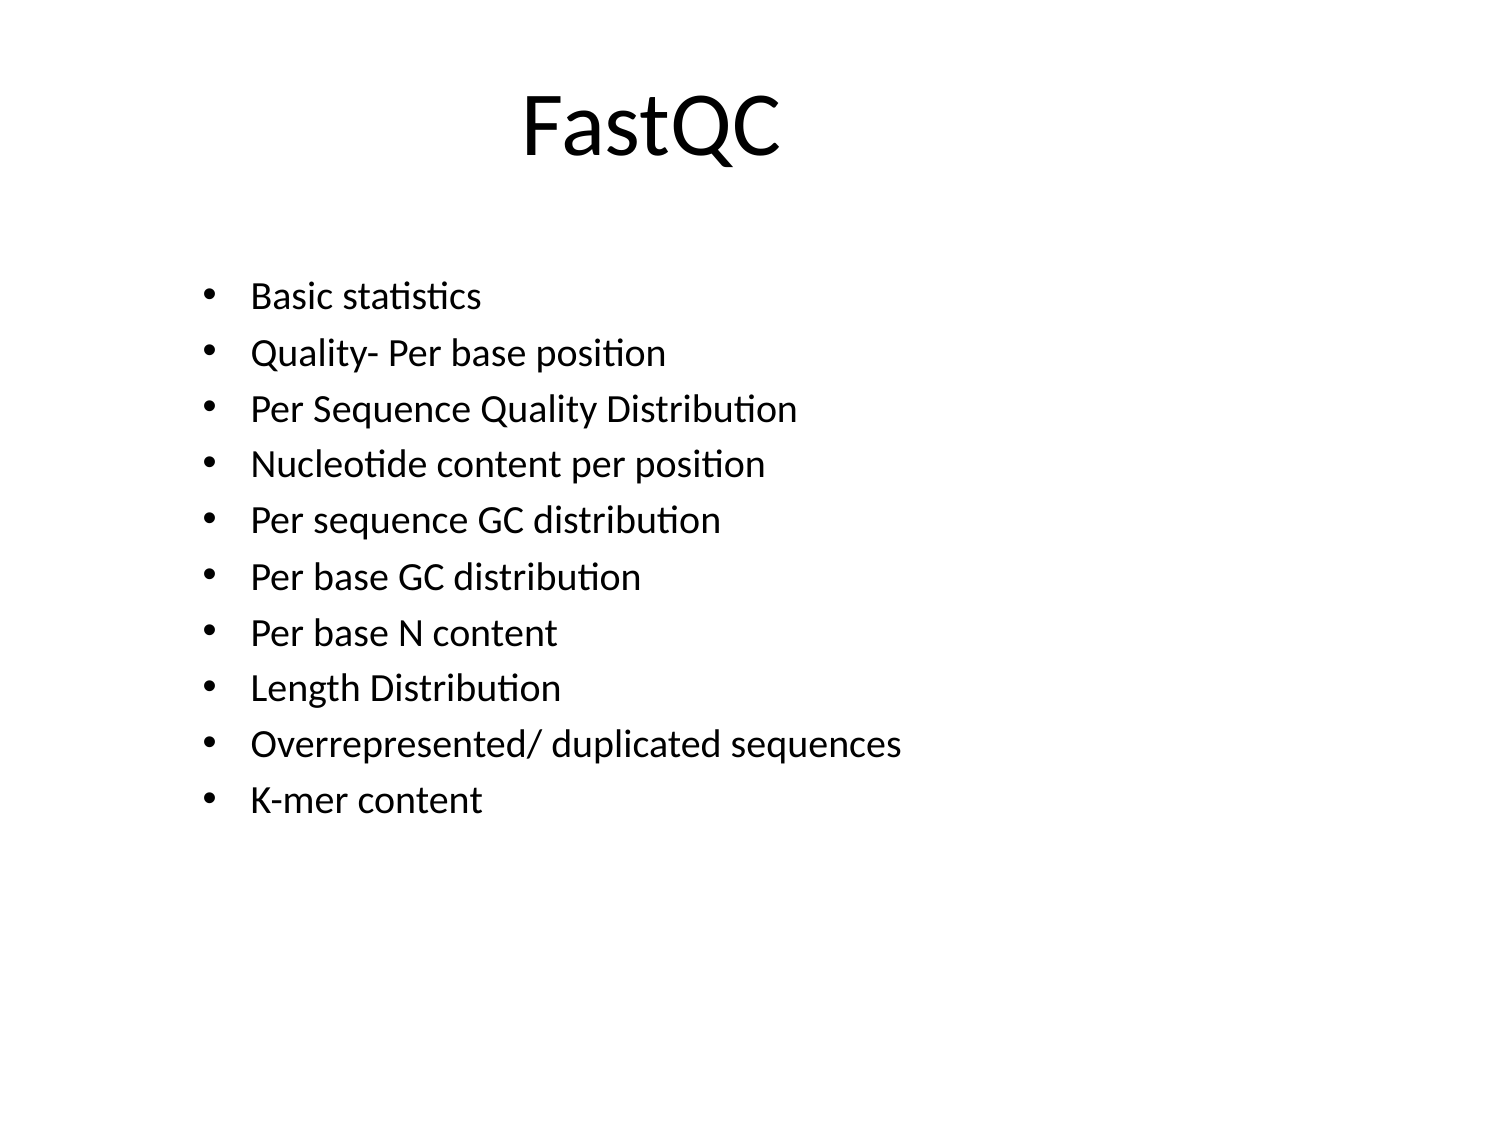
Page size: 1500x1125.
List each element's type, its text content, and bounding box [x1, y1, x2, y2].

title FastQC [74, 24, 1228, 213]
list Basic statistics Quality- Per base position Per Sequence Quality Distribution Nucleotide content per position Per sequence GC distribution Per base GC distribution Per base N content Length Distribution Overrepresented/ duplicated sequences K-mer content [187, 262, 1300, 839]
